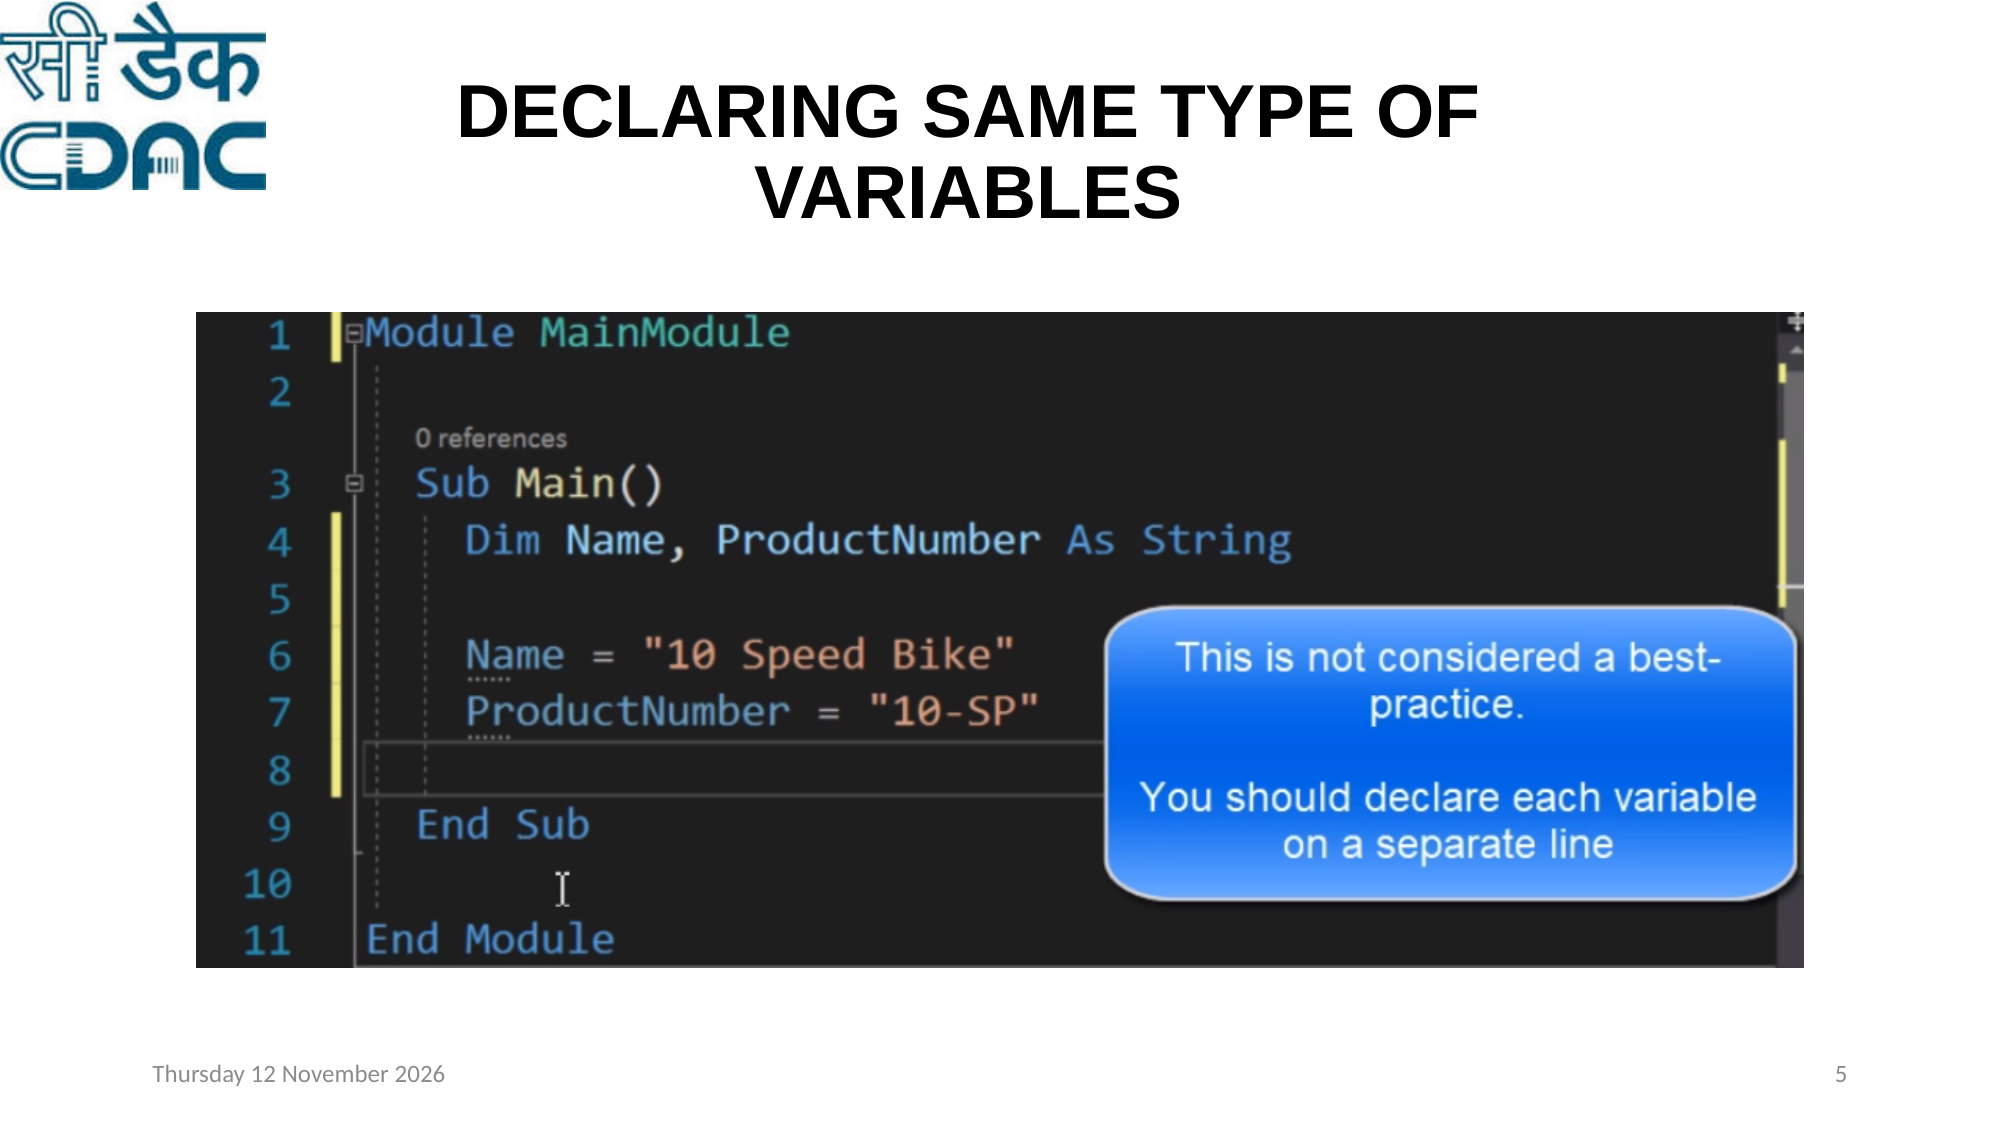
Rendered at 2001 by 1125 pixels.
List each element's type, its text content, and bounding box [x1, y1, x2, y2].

title DECLARING SAME TYPE OF VARIABLES [237, 51, 1700, 257]
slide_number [137, 1042, 588, 1103]
picture [196, 312, 1804, 968]
slide_number 5 [1412, 1042, 1863, 1103]
picture [0, 1, 266, 190]
